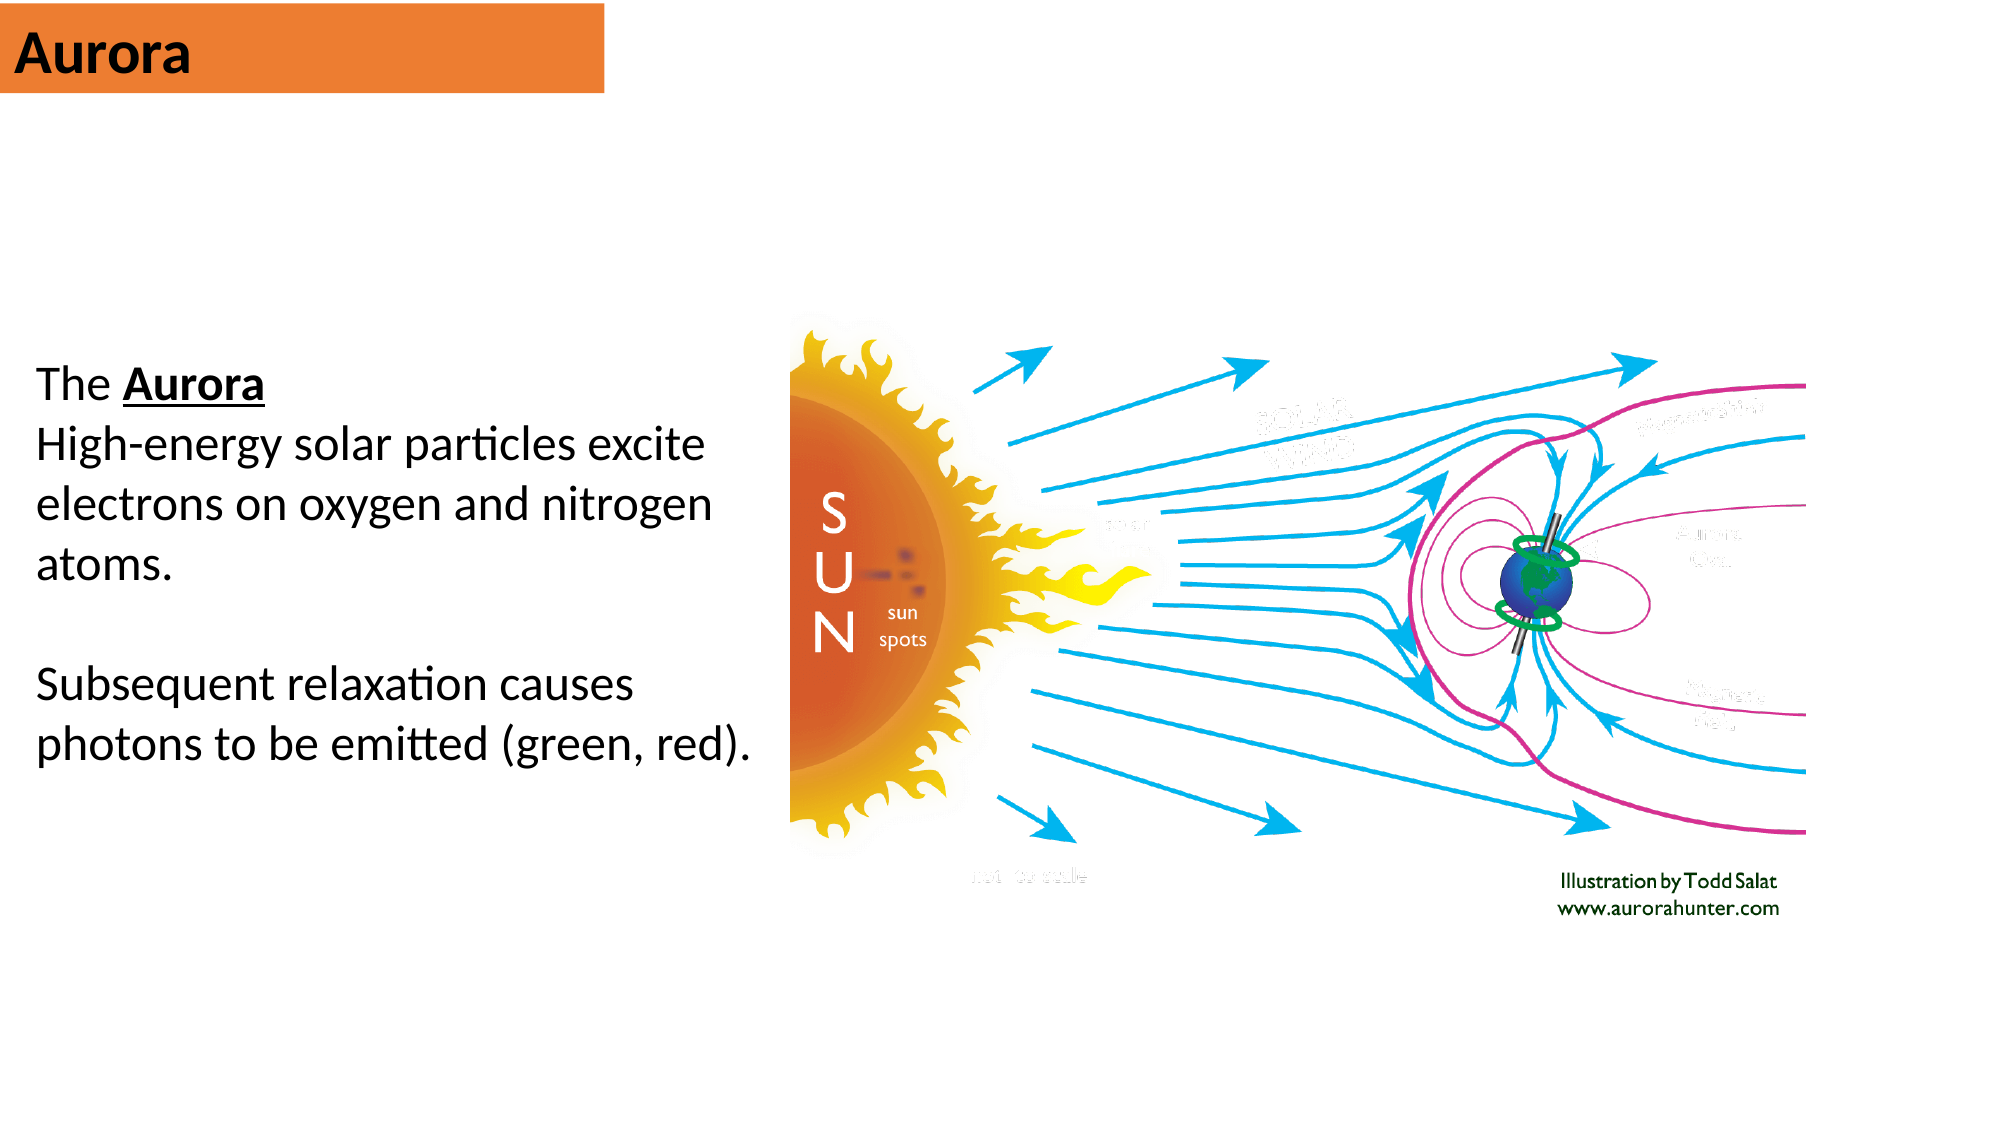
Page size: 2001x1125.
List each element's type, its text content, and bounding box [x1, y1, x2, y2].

picture [790, 290, 1806, 933]
text_box The Aurora High-energy solar particles excite electrons on oxygen and nitrogen atoms. Subsequent relaxation causes photons to be emitted (green, red). [21, 342, 773, 778]
text_box Aurora [0, 3, 605, 94]
